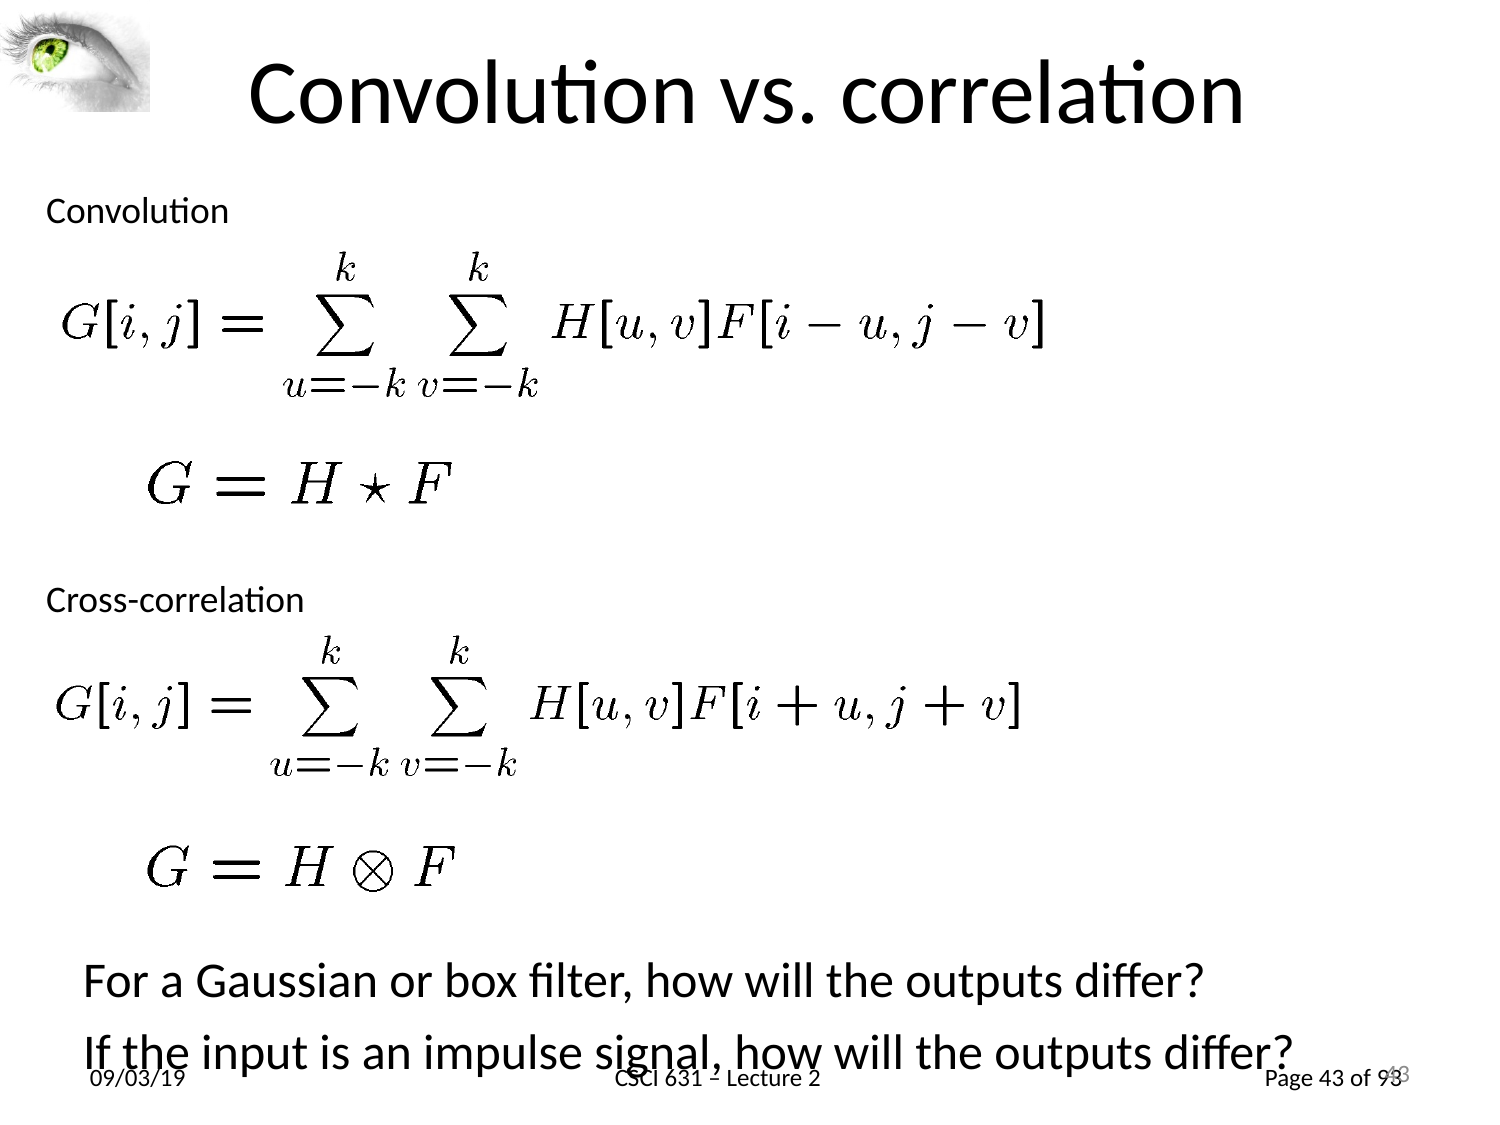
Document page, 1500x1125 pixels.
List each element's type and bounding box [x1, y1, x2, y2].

text_box [31, 567, 439, 628]
slide_number [1074, 1042, 1425, 1103]
text_box [68, 939, 1500, 1088]
picture [144, 460, 453, 506]
title [73, 0, 1424, 181]
picture [0, 0, 73, 112]
picture [60, 250, 1044, 398]
picture [54, 634, 1020, 777]
text_box [31, 179, 439, 239]
picture [144, 843, 457, 893]
